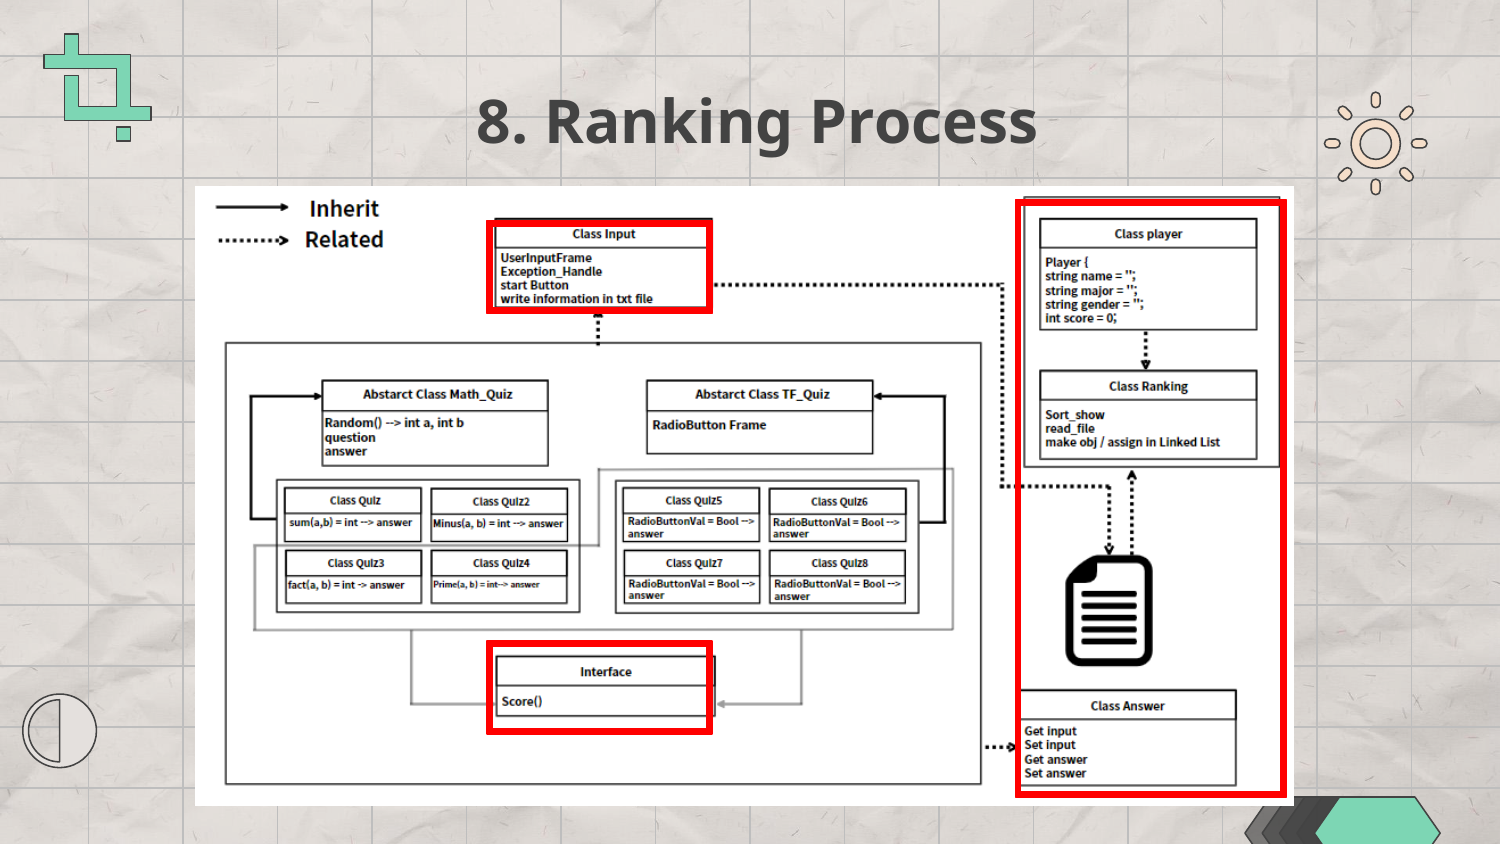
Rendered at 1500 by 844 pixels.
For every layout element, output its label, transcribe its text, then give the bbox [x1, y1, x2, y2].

text_box [1353, 120, 1401, 169]
text_box [1411, 139, 1428, 148]
text_box [1399, 106, 1414, 120]
text_box [1338, 167, 1352, 182]
text_box [1399, 167, 1414, 182]
text_box [1371, 179, 1381, 195]
picture [195, 186, 1294, 807]
title 8. Ranking Process [117, 68, 1383, 154]
